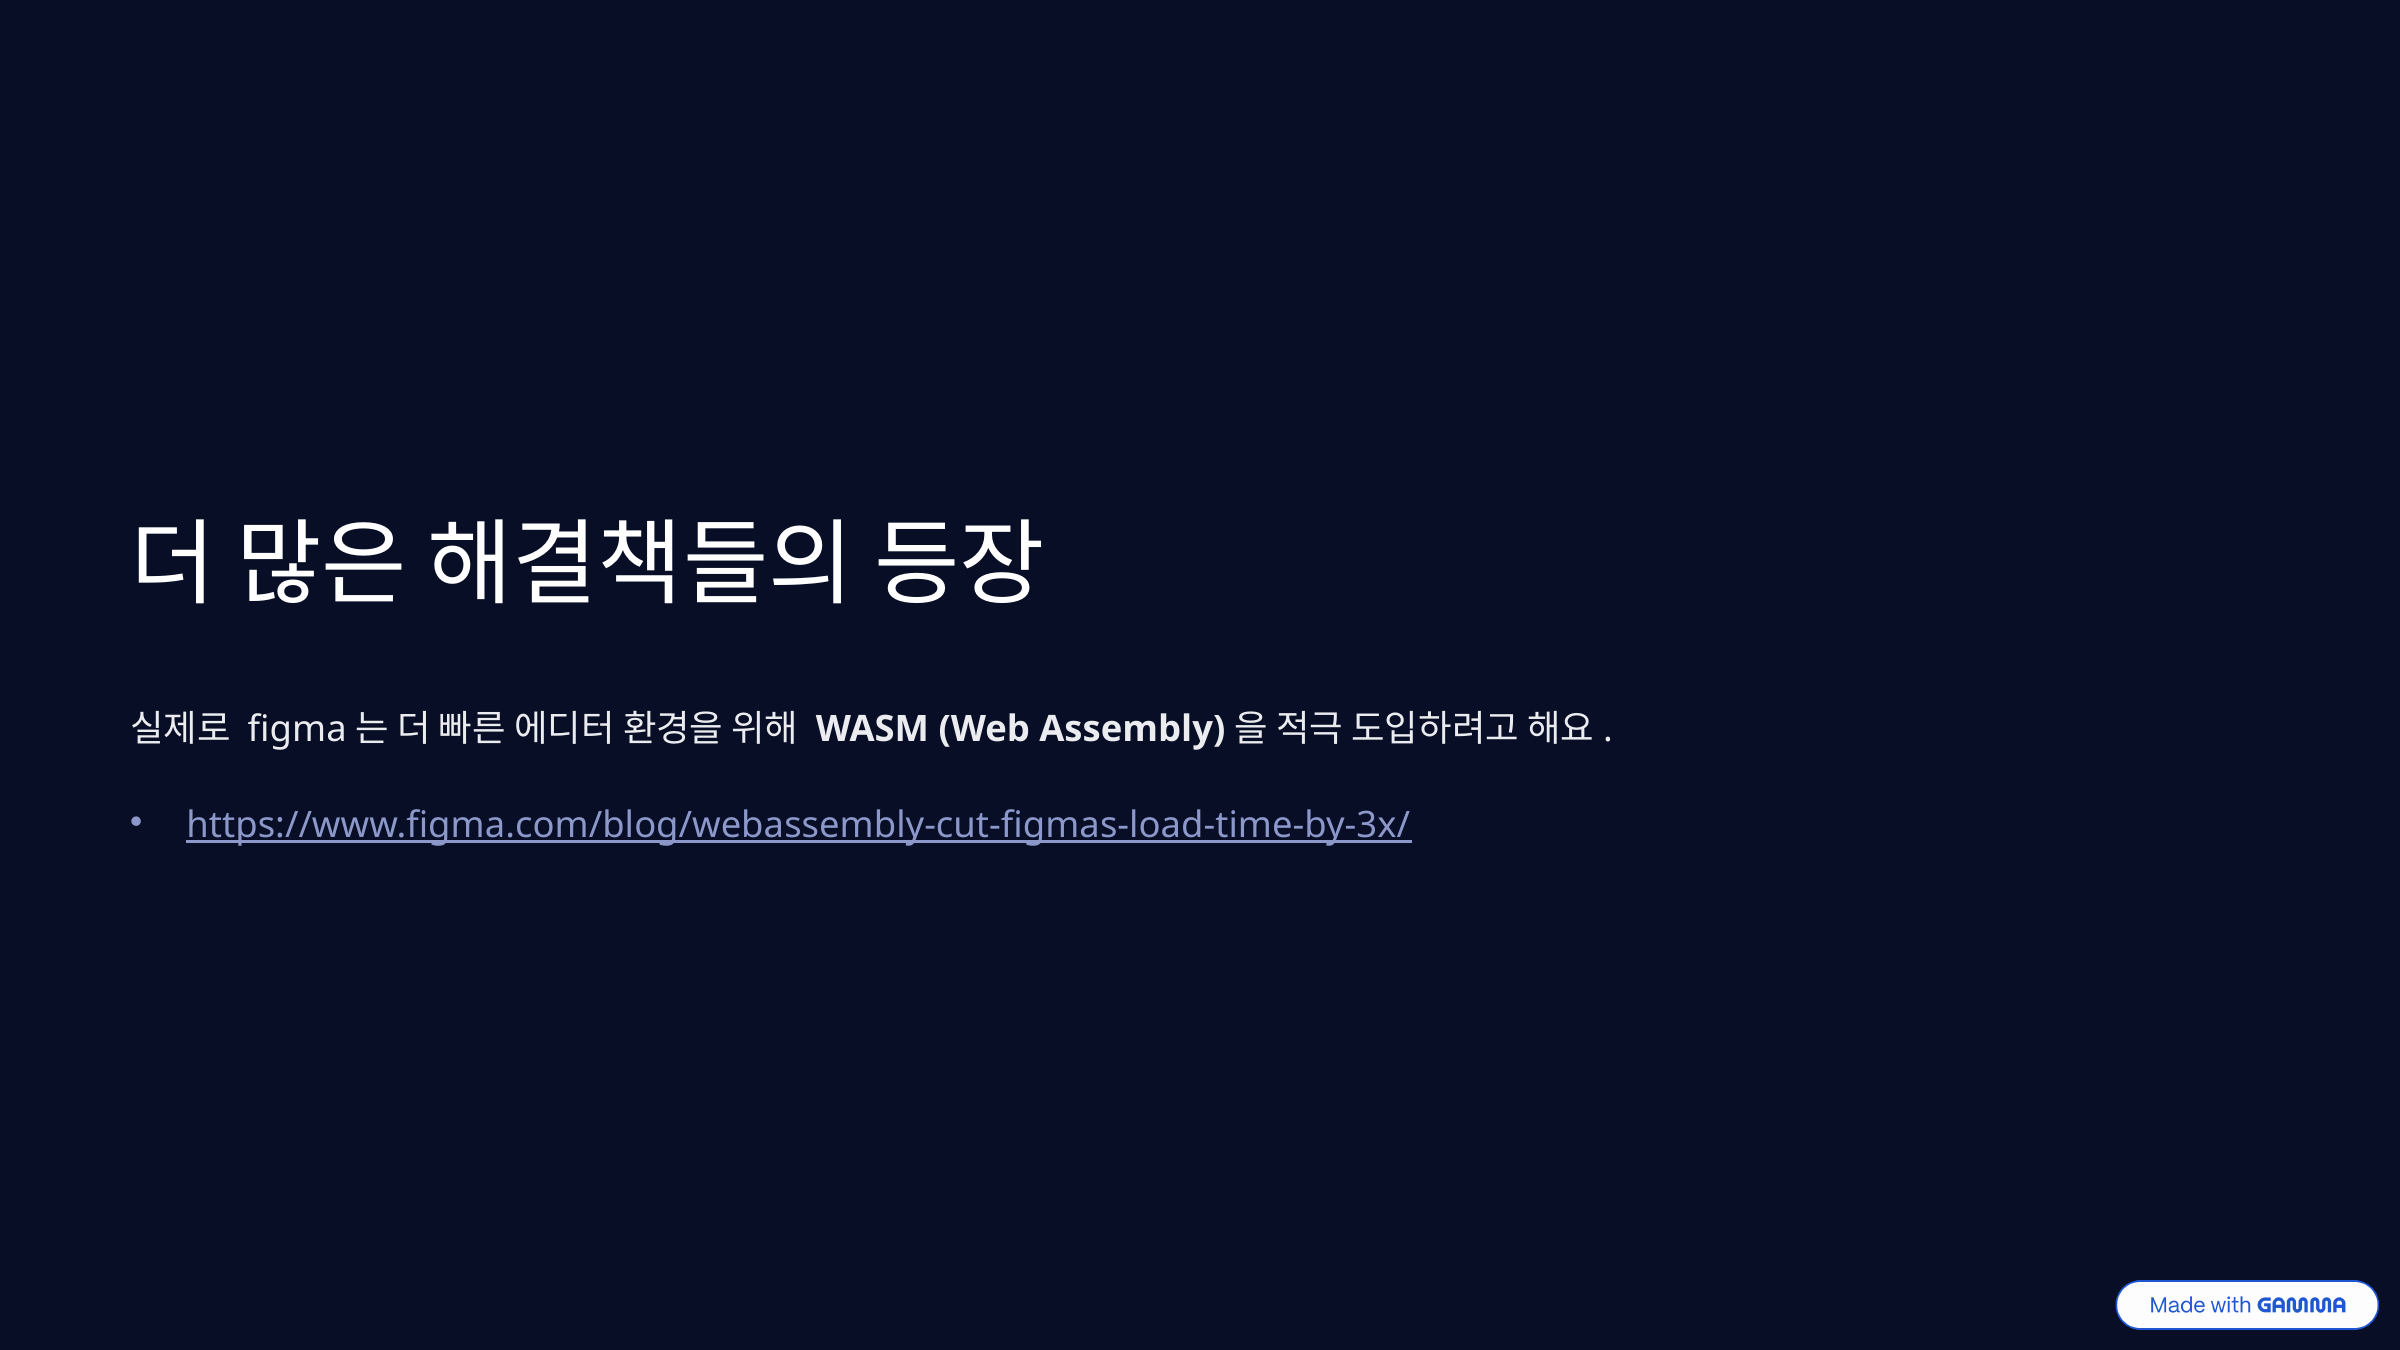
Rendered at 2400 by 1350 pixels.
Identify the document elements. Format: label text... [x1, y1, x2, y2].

text_box 더 많은 해결책들의 등장 [130, 499, 1061, 616]
text_box 실제로 figma는 더 빠른 에디터 환경을 위해 WASM (Web Assembly)을 적극 도입하려고 해요. [130, 689, 2270, 750]
text_box https://www.figma.com/blog/webassembly-cut-figmas-load-time-by-3x/ [130, 791, 2270, 851]
picture [2106, 1271, 2389, 1339]
